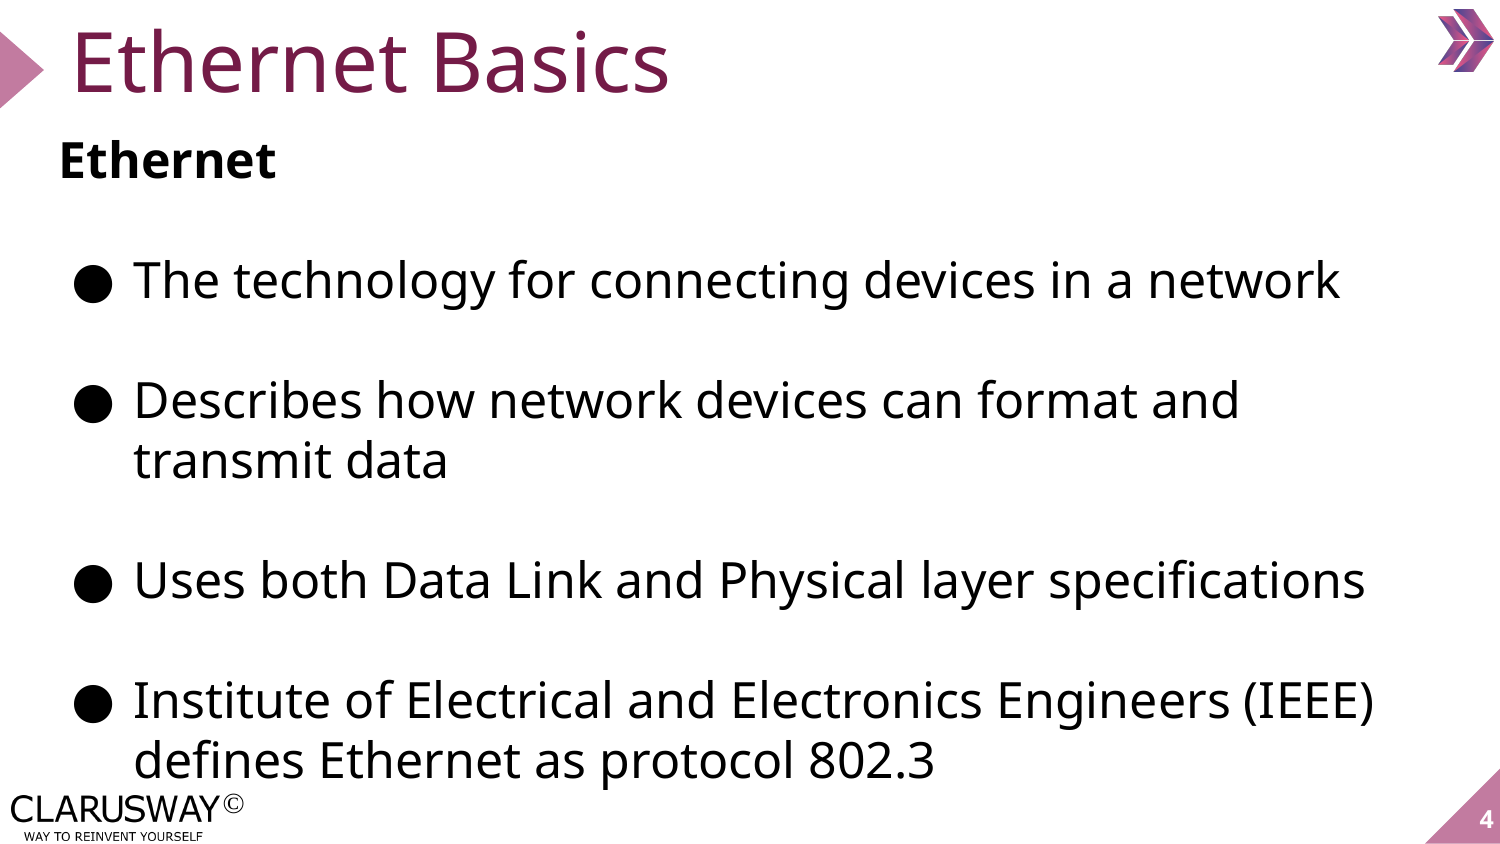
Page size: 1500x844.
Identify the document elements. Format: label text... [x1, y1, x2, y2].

picture [11, 795, 220, 841]
text_box Ethernet The technology for connecting devices in a network Describes how network devices can format and transmit data Uses both Data Link and Physical layer specifications Institute of Electrical and Electronics Engineers (IEEE) defines Ethernet as protocol 802.3 [43, 113, 1457, 432]
picture [1438, 9, 1494, 72]
slide_number 4 [1418, 760, 1494, 838]
title Ethernet Basics [70, 28, 1381, 113]
